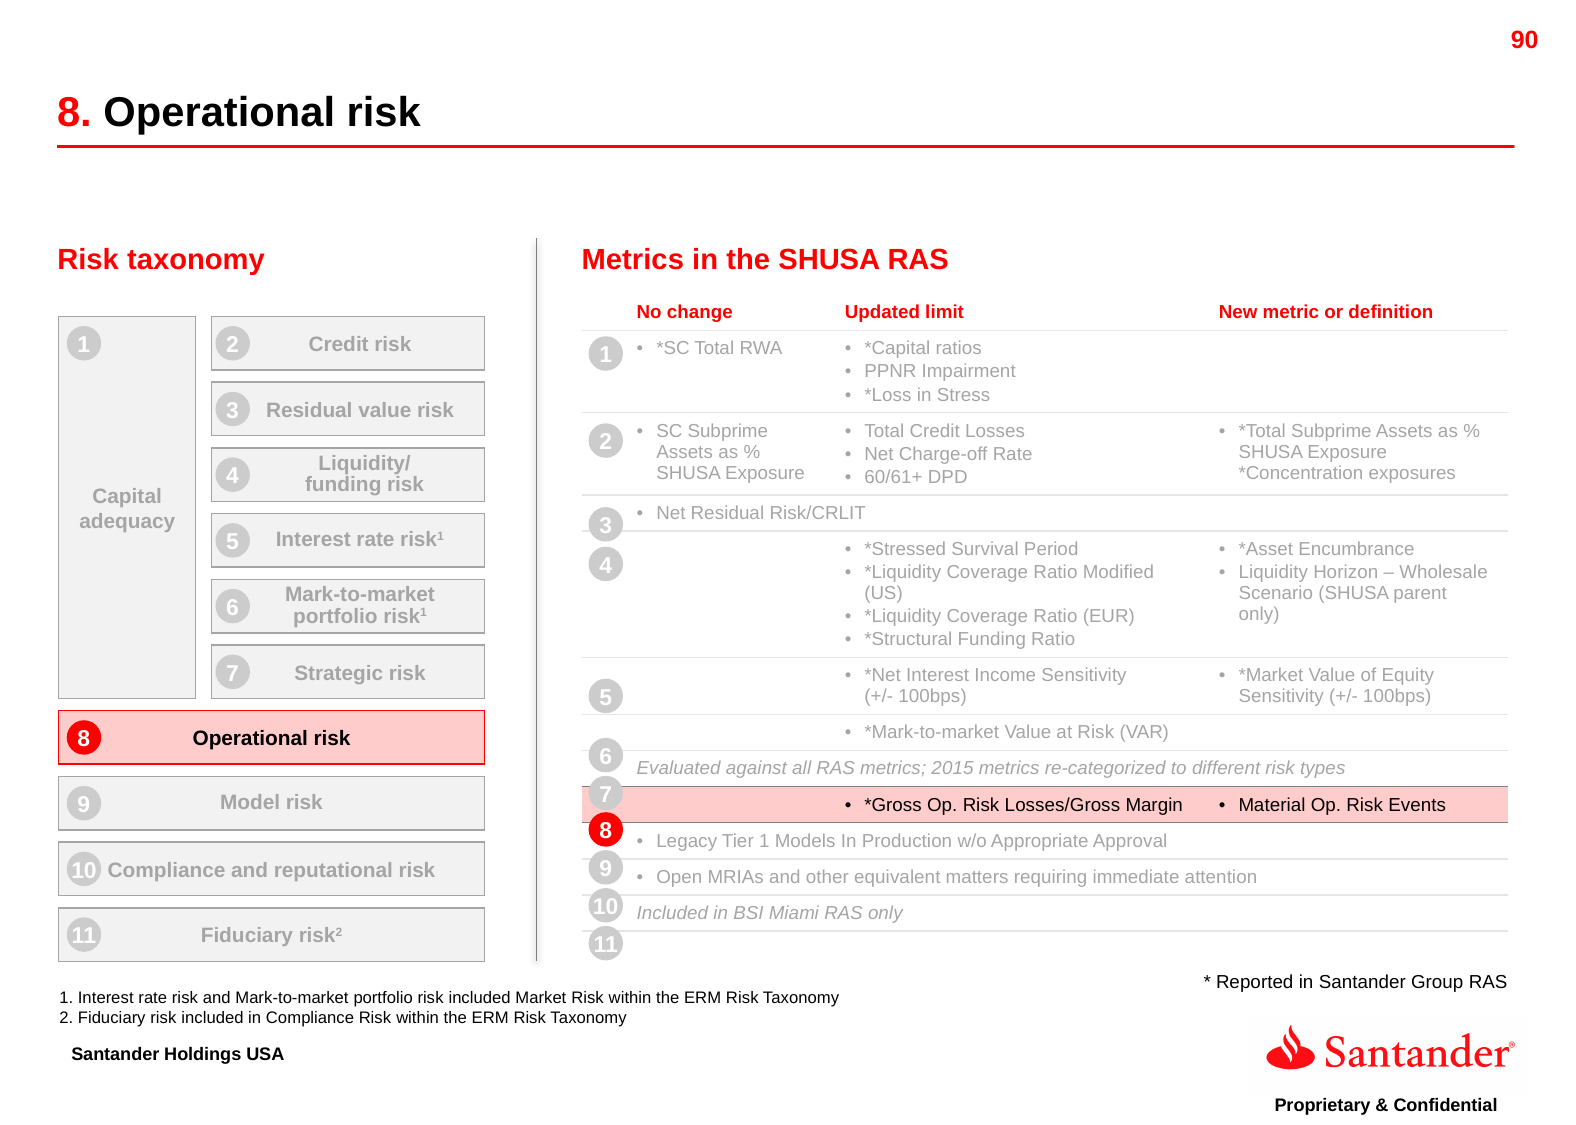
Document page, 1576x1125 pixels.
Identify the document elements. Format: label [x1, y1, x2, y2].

text_box [211, 513, 485, 568]
text_box [58, 907, 485, 962]
text_box [588, 737, 624, 773]
text_box [58, 316, 196, 699]
text_box [211, 382, 485, 436]
table_cell [582, 413, 1508, 494]
text_box [211, 645, 485, 699]
text_box [58, 842, 485, 896]
table_cell [582, 823, 1508, 858]
table_cell [582, 751, 1508, 786]
text_box [588, 336, 624, 371]
text_box [588, 507, 624, 542]
table_cell [582, 658, 1508, 714]
table_cell [582, 787, 1508, 822]
text_box [588, 775, 624, 811]
text_box [58, 710, 485, 765]
text_box [588, 888, 624, 923]
text_box [211, 316, 485, 370]
table_header [582, 294, 1508, 330]
text_box [57, 240, 505, 276]
text_box [588, 423, 624, 458]
text_box [588, 812, 624, 847]
picture [1247, 1011, 1528, 1094]
text_box [588, 850, 624, 885]
table_cell [582, 860, 1508, 894]
text_box [588, 546, 624, 582]
list [57, 74, 1479, 146]
table_cell [582, 896, 1508, 930]
text_box [59, 987, 880, 1028]
text_box [58, 776, 485, 830]
text_box [211, 447, 485, 502]
table_cell [582, 496, 1508, 530]
table_cell [582, 715, 1508, 750]
text_box [588, 678, 624, 714]
table_cell [582, 532, 1508, 657]
text_box [581, 240, 1435, 276]
text_box [211, 579, 485, 633]
table_cell [582, 331, 1508, 412]
text_box [1202, 973, 1508, 993]
text_box [588, 925, 624, 961]
